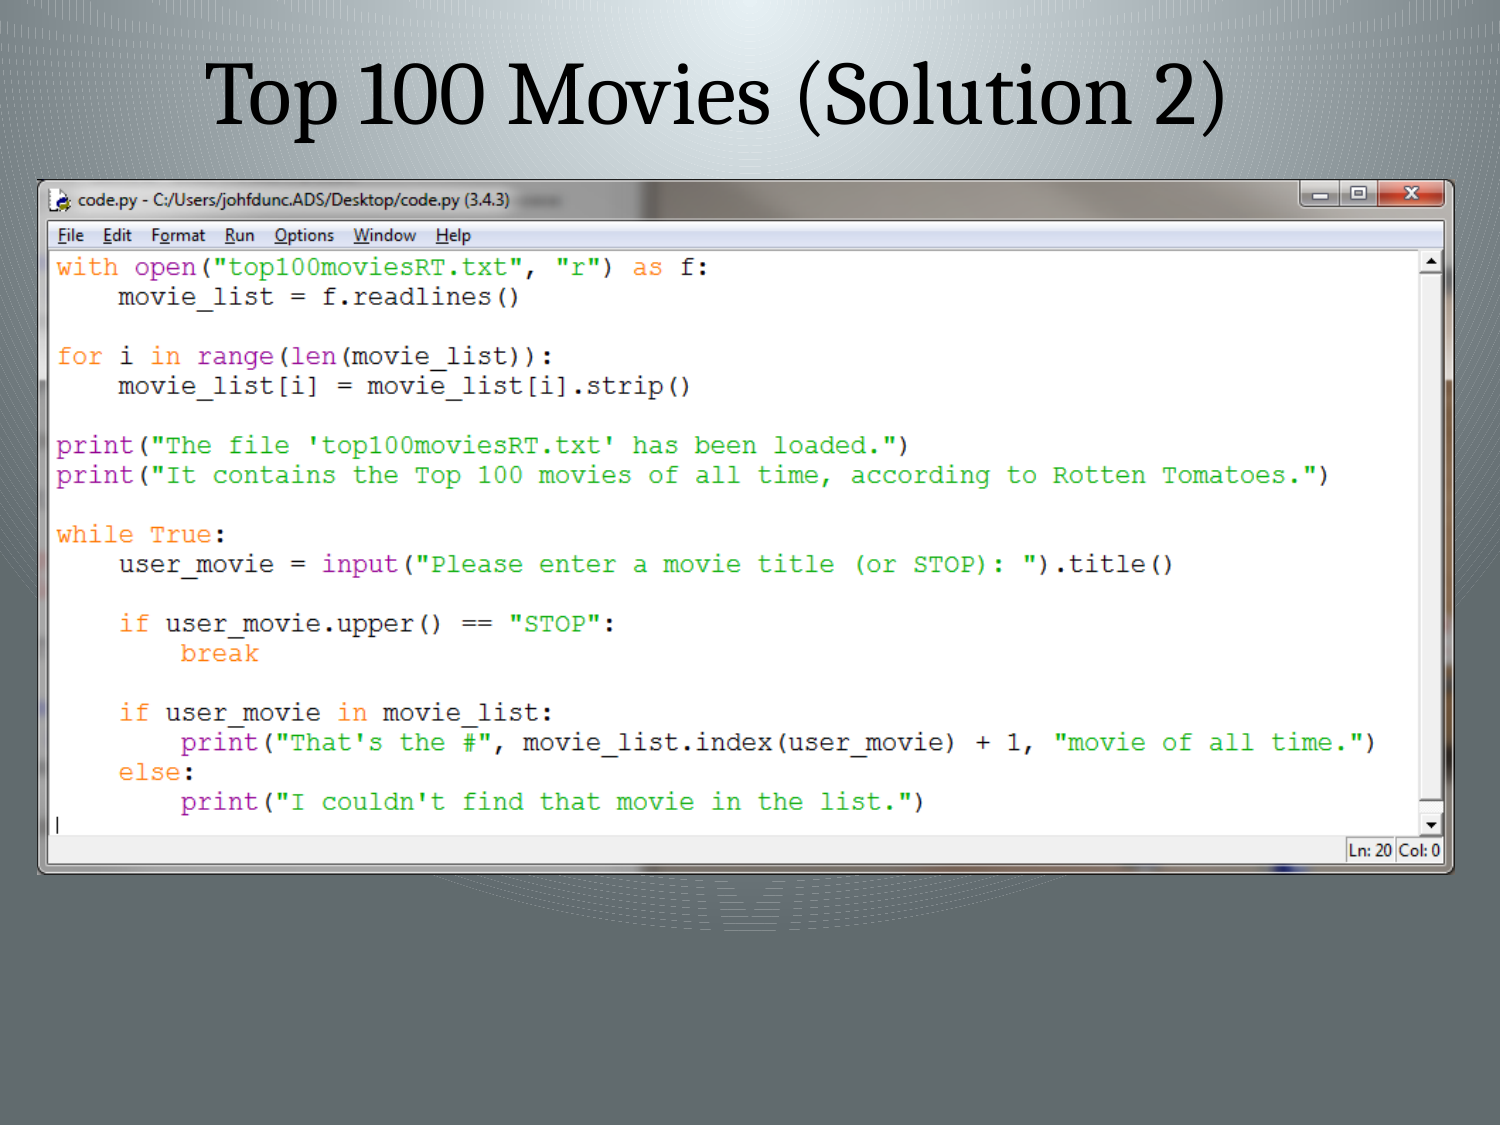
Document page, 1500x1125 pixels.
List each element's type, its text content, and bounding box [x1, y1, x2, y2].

picture [37, 179, 1455, 876]
title Top 100 Movies (Solution 2) [12, 25, 1425, 150]
